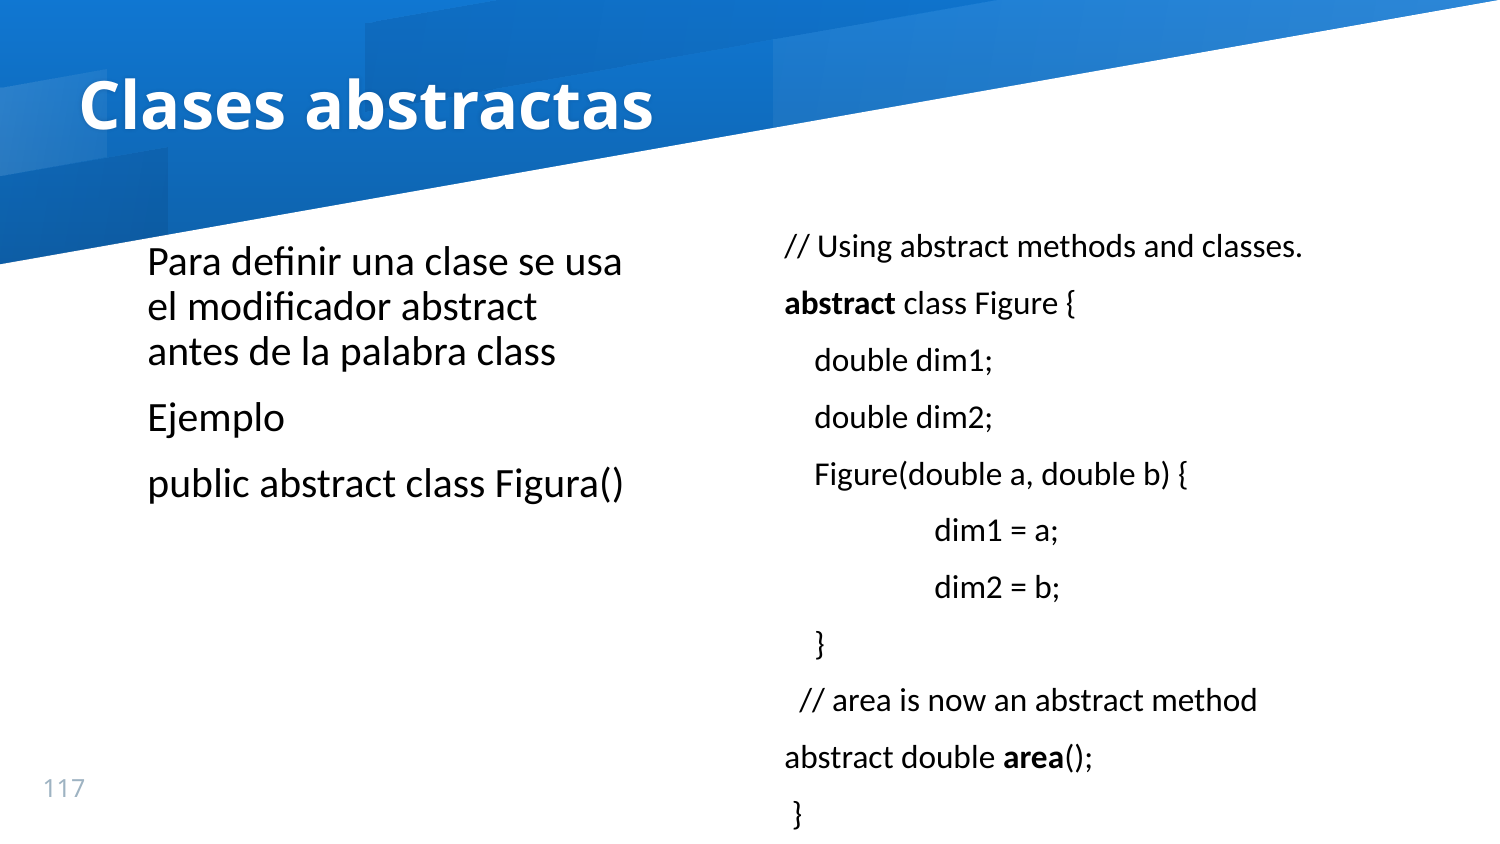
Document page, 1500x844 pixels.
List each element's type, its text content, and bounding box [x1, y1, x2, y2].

text_box Para definir una clase se usa el modificador abstract antes de la palabra class Ejemplo public abstract class Figura() [103, 224, 642, 760]
slide_number 117 [42, 766, 122, 807]
title Clases abstractas [78, 21, 1136, 184]
text_box // Using abstract methods and classes. abstract class Figure { double dim1; double dim2; Figure(double a, double b) { dim1 = a; dim2 = b; } // area is now an abstract method abstract double area(); } [740, 214, 1391, 750]
